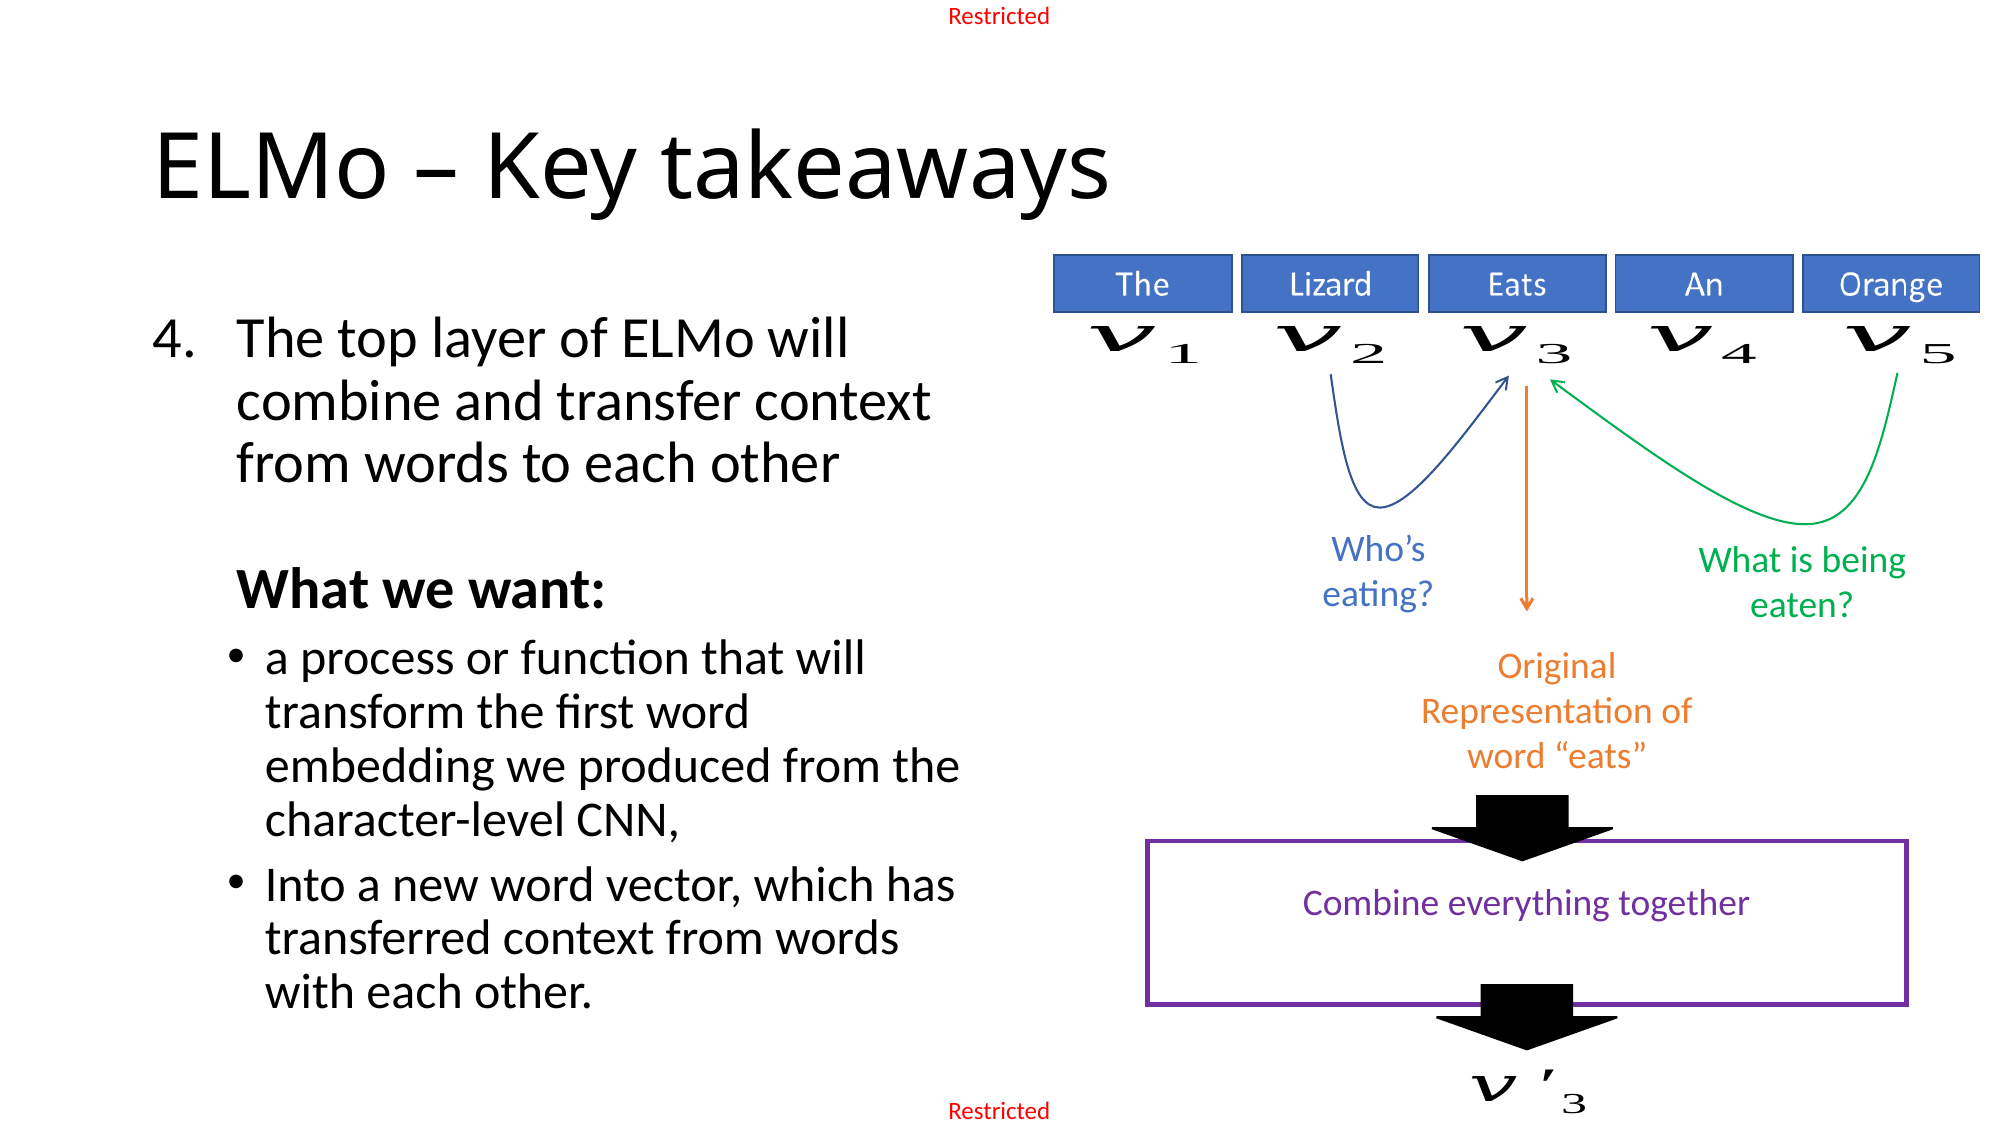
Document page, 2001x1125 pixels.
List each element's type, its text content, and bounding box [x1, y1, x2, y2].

list The top layer of ELMo will combine and transfer context from words to each other What we want: a process or function that will transform the first word embedding we produced from the character-level CNN, Into a new word vector, which has transferred context from words with each other. [137, 299, 988, 1125]
text_box [1329, 374, 1509, 509]
text_box Original Representation of word “eats” [1365, 633, 1749, 784]
text_box [1431, 795, 1614, 862]
picture [1053, 249, 1980, 327]
text_box [1550, 372, 1899, 526]
text_box Who’s eating? [1298, 516, 1459, 622]
text_box What is being eaten? [1646, 527, 1959, 633]
text_box [1436, 984, 1618, 1051]
title ELMo – Key takeaways [137, 59, 1863, 278]
